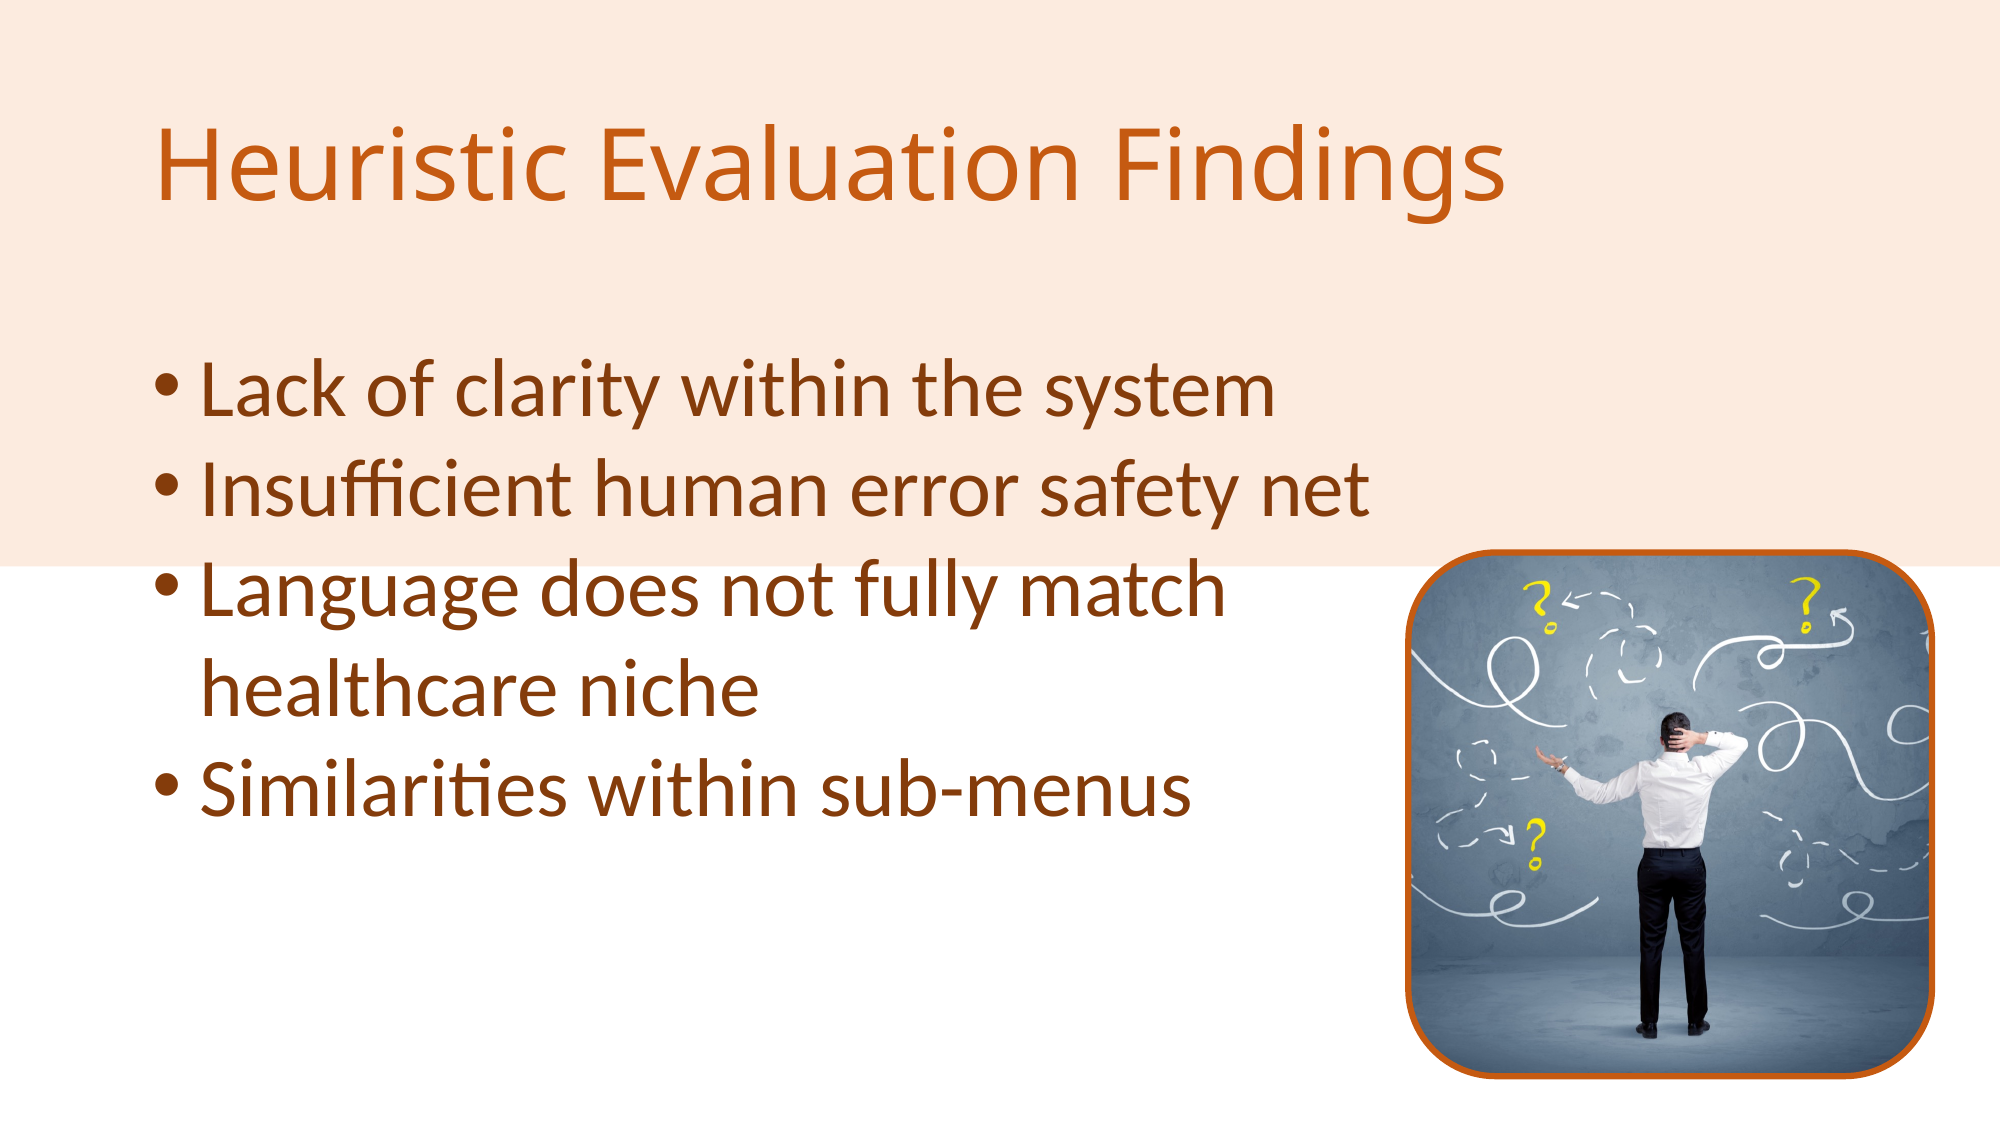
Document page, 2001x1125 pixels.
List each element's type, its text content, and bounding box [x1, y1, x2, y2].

text_box [0, 0, 2000, 567]
picture [1408, 552, 1932, 1077]
text_box [92, 48, 1818, 267]
title Heuristic Evaluation Findings [137, 59, 1863, 278]
text_box Lack of clarity within the system Insufficient human error safety net Language does not fully match healthcare niche Similarities within sub-menus [137, 325, 1409, 1021]
